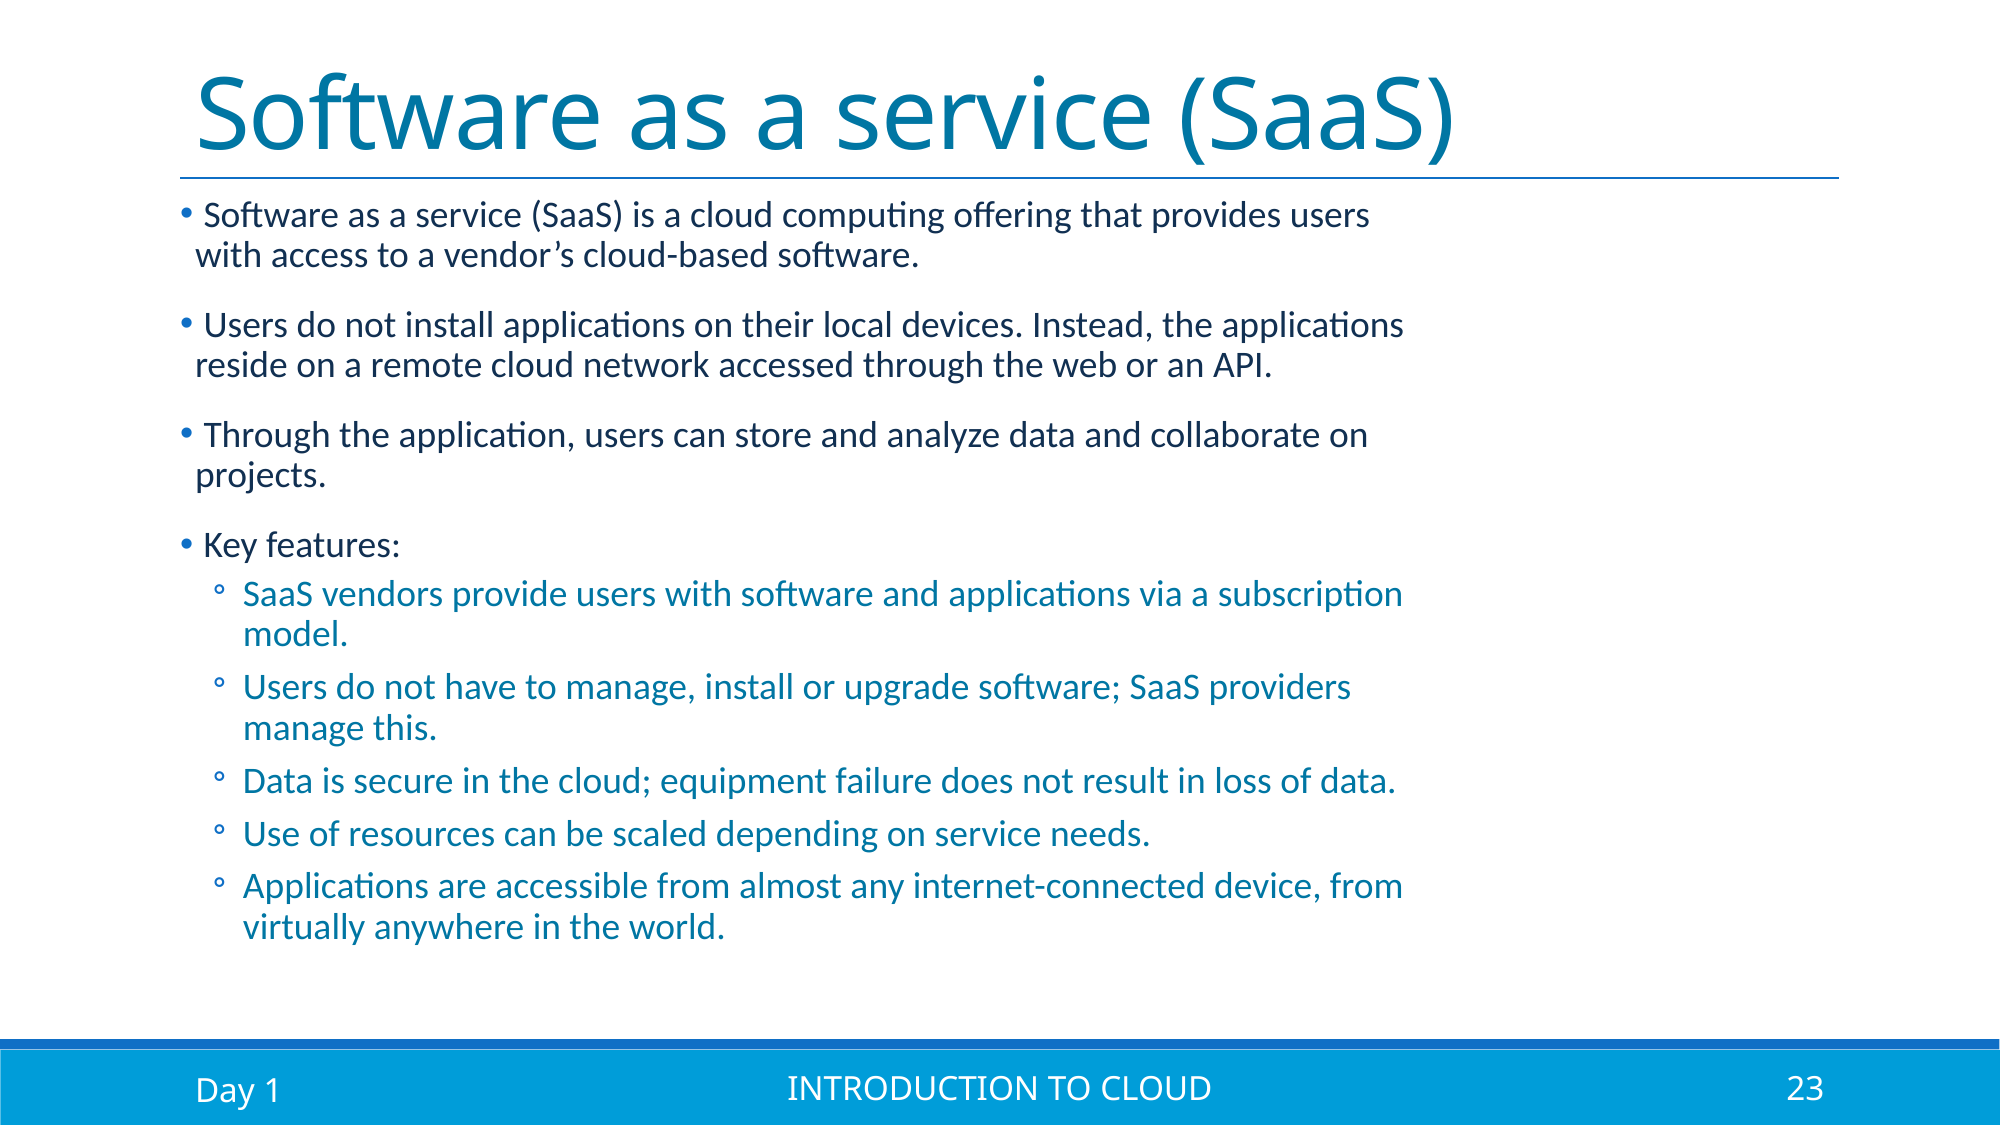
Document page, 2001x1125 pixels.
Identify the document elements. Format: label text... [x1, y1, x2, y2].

slide_number 23 [1624, 1059, 1840, 1120]
slide_number Day 1 [180, 1059, 586, 1120]
list Software as a service (SaaS) is a cloud computing offering that provides users with access to a vendor’s cloud-based software. Users do not install applications on their local devices. Instead, the applications reside on a remote cloud network accessed through the web or an API. Through the application, users can store and analyze data and collaborate on projects. Key features: SaaS vendors provide users with software and applications via a subscription model. Users do not have to manage, install or upgrade software; SaaS providers manage this. Data is secure in the cloud; equipment failure does not result in loss of data. Use of resources can be scaled depending on service needs. Applications are accessible from almost any internet-connected device, from virtually anywhere in the world. [180, 187, 1426, 997]
footer Introduction to Cloud [604, 1059, 1396, 1120]
title Software as a service (SaaS) [180, 47, 1830, 178]
